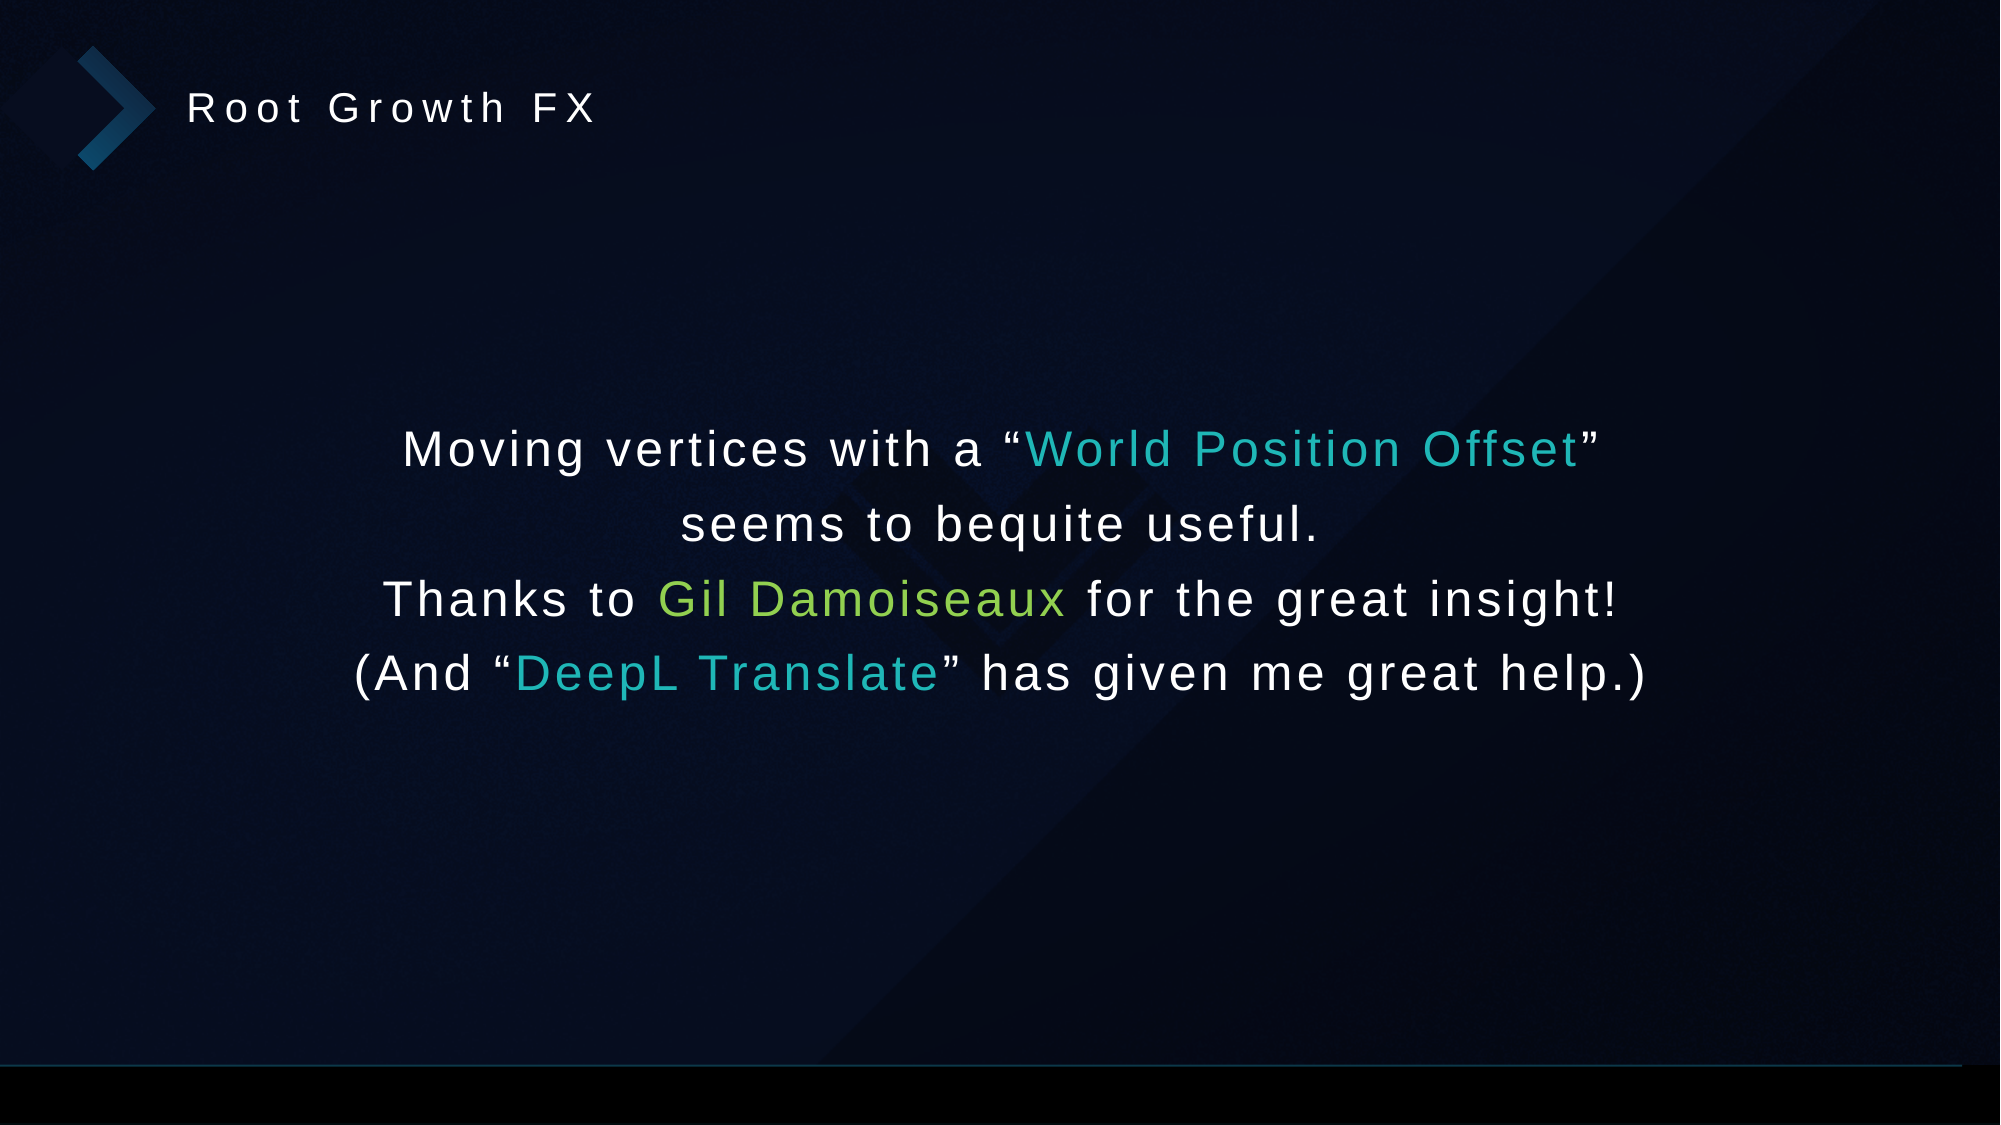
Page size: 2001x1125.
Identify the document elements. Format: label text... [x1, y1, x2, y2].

picture [0, 0, 2000, 1065]
text_box [0, 1064, 1963, 1068]
text_box Moving vertices with a “World Position Offset” seems to bequite useful. Thanks to Gil Damoiseaux for the great insight! (And “DeepL Translate” has given me great help.) [37, 487, 1963, 638]
list Root Growth FX [171, 34, 1462, 185]
